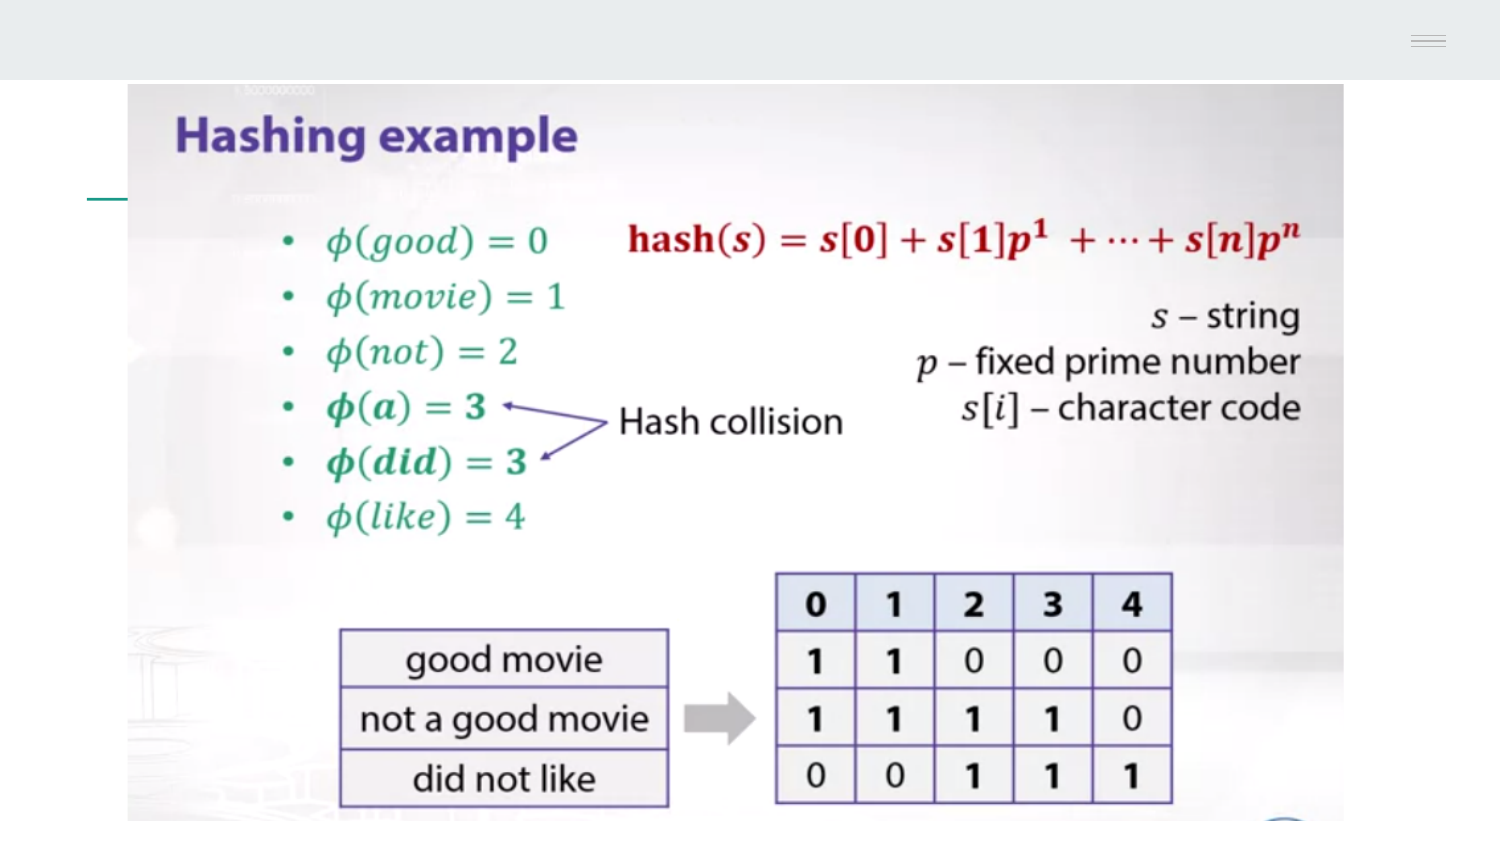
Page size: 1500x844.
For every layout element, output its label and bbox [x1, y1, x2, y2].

picture [127, 84, 1344, 821]
